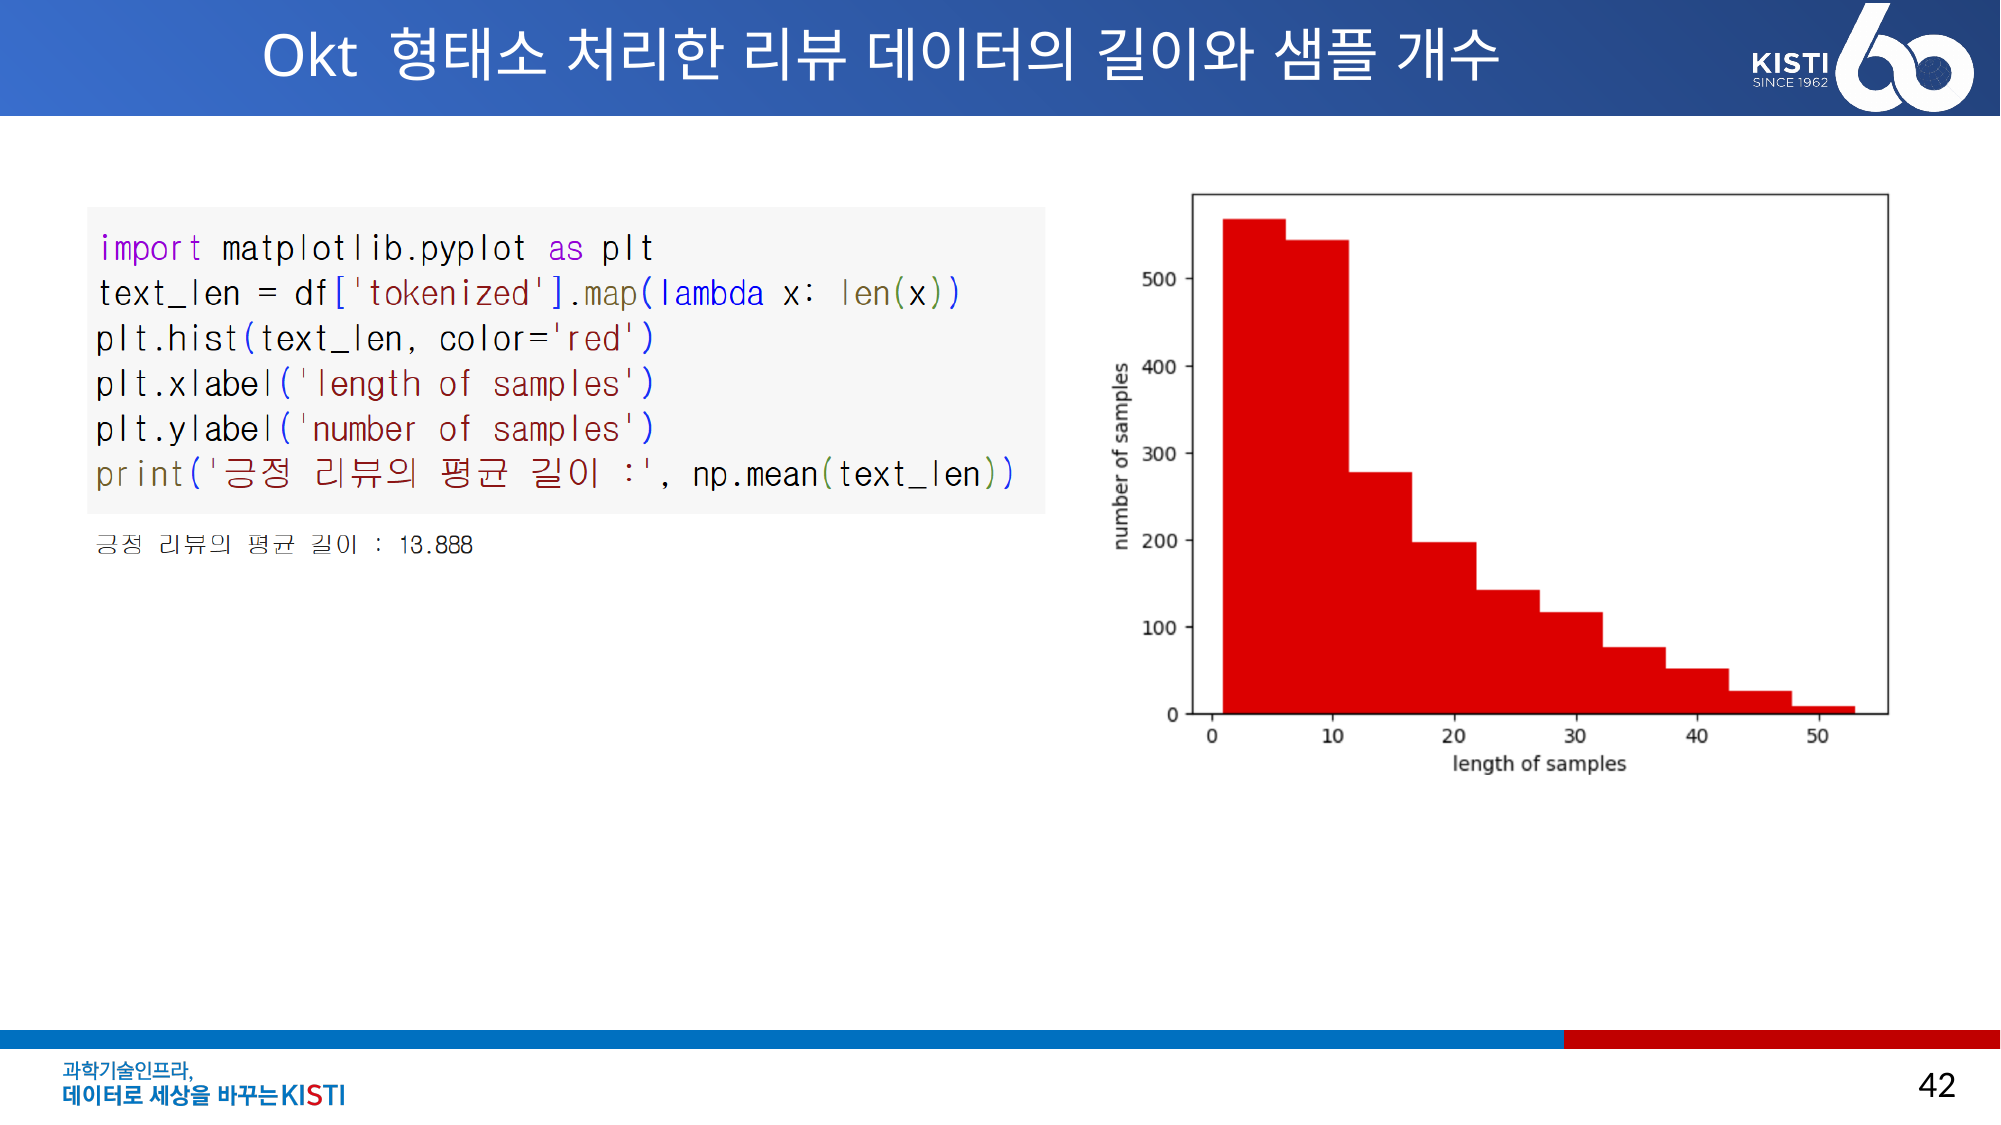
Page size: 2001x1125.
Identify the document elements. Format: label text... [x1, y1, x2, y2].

picture [1103, 182, 1913, 775]
slide_number 42 [1594, 1053, 1971, 1113]
title Okt 형태소 처리한 리뷰 데이터의 길이와 샘플 개수 [53, 1, 1728, 114]
picture [87, 201, 1046, 563]
picture [63, 1061, 344, 1106]
picture [1753, 3, 1974, 112]
